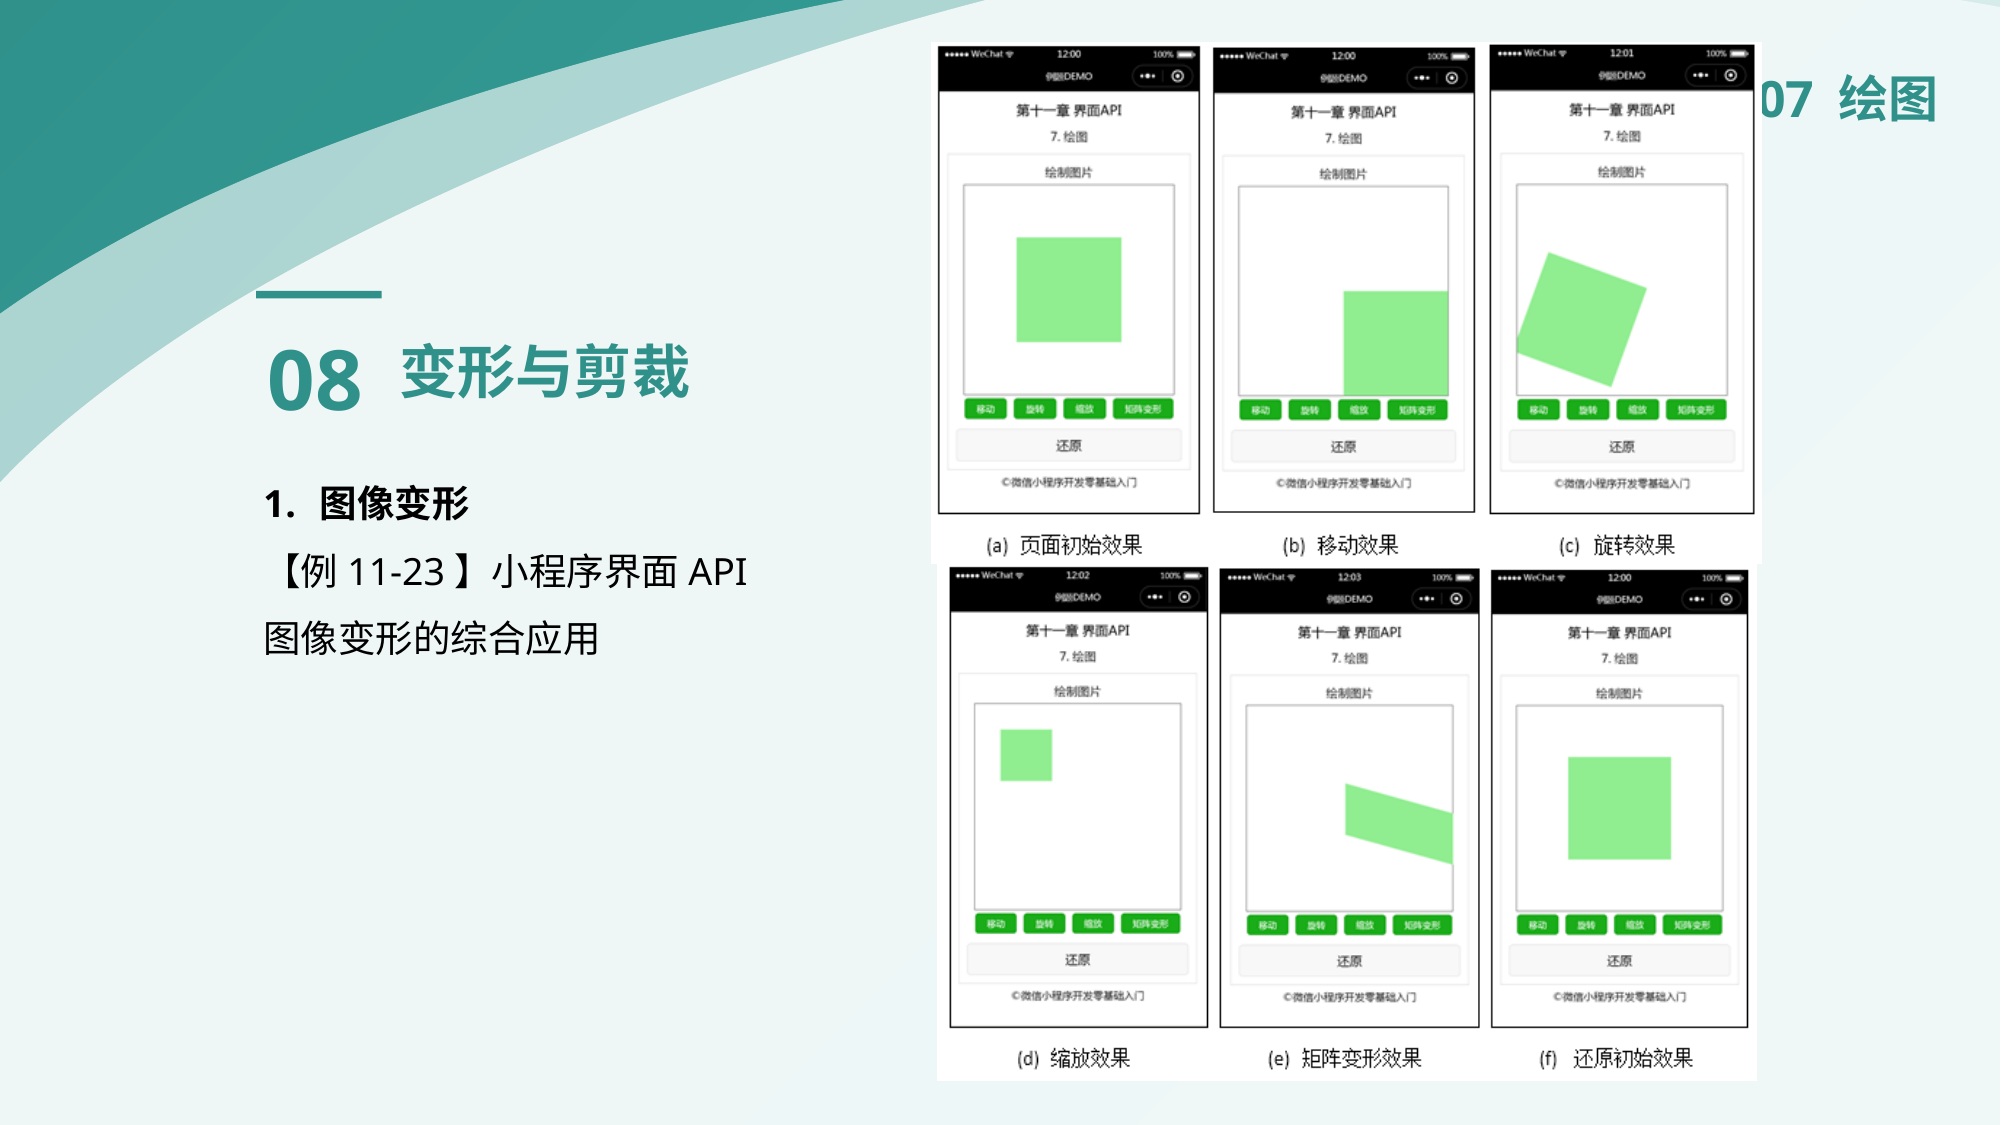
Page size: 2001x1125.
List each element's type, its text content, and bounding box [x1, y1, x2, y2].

list 07 绘图 [1083, 41, 1955, 162]
text_box 08 [253, 290, 378, 435]
picture [931, 42, 1762, 1081]
text_box 图像变形 【例11-23】小程序界面API图像变形的综合应用 [248, 450, 768, 668]
text_box 变形与剪裁 [384, 307, 706, 413]
text_box [378, 290, 383, 299]
